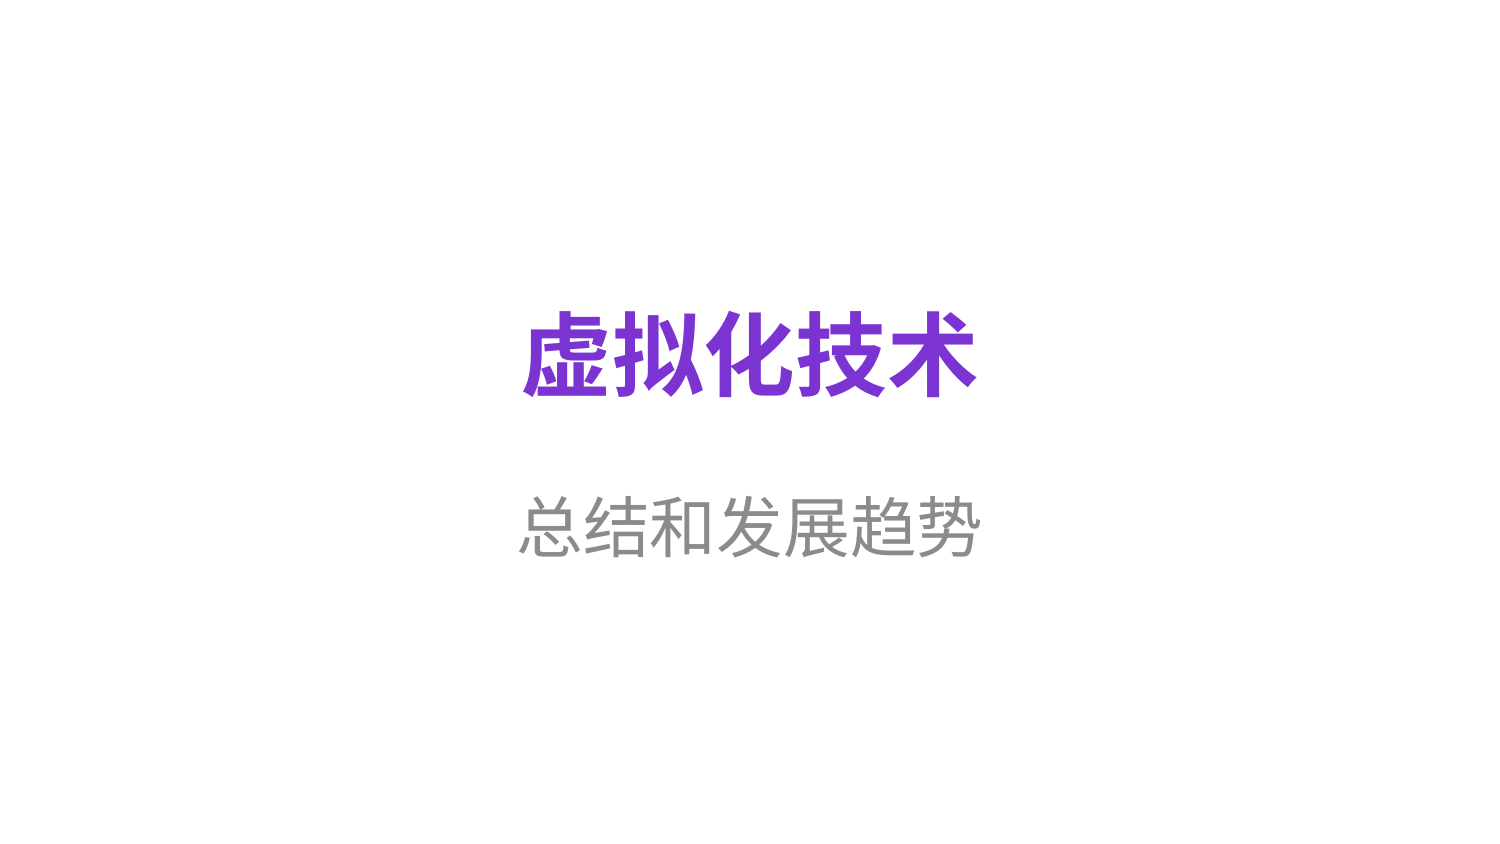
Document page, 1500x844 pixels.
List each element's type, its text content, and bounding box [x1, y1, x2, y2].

title 虚拟化技术 [112, 262, 1388, 443]
subtitle 总结和发展趋势 [225, 478, 1275, 694]
